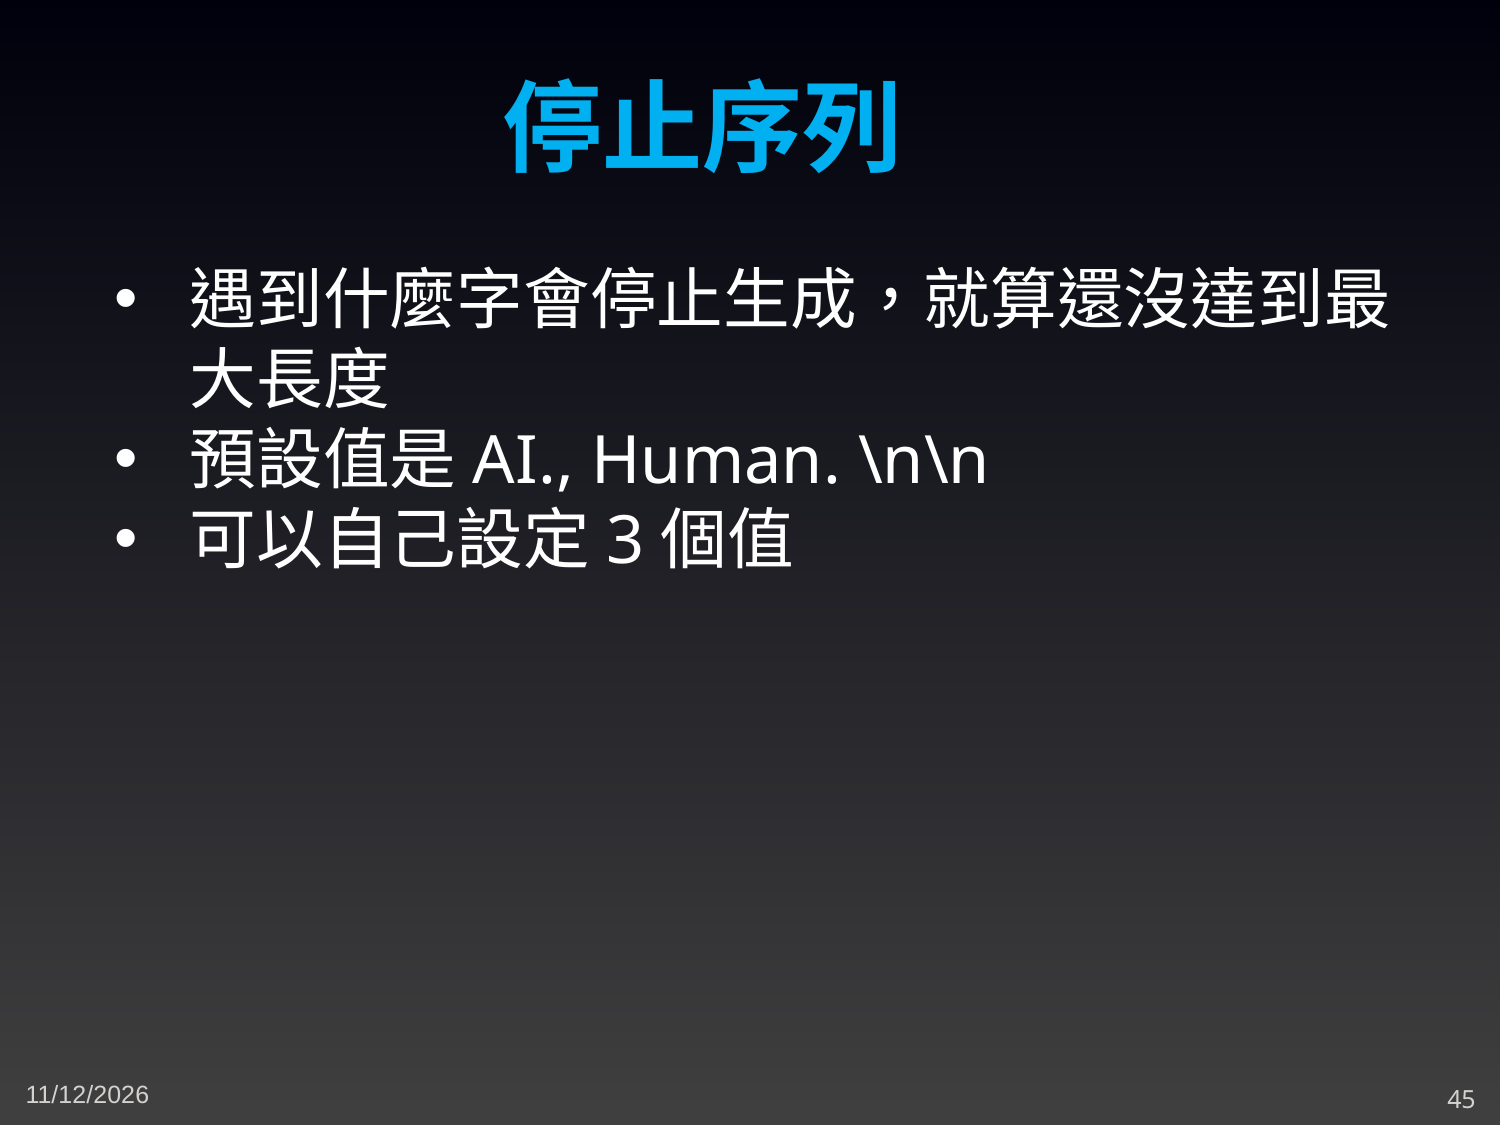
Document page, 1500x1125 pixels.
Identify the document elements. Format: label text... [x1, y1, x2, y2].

text_box 遇到什麼字會停止生成，就算還沒達到最大長度 預設值是AI., Human. \n\n 可以自己設定3個值 [99, 249, 1450, 585]
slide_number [10, 1075, 411, 1117]
text_box 停止序列 [487, 37, 1188, 200]
slide_number 45 [1340, 1075, 1491, 1117]
